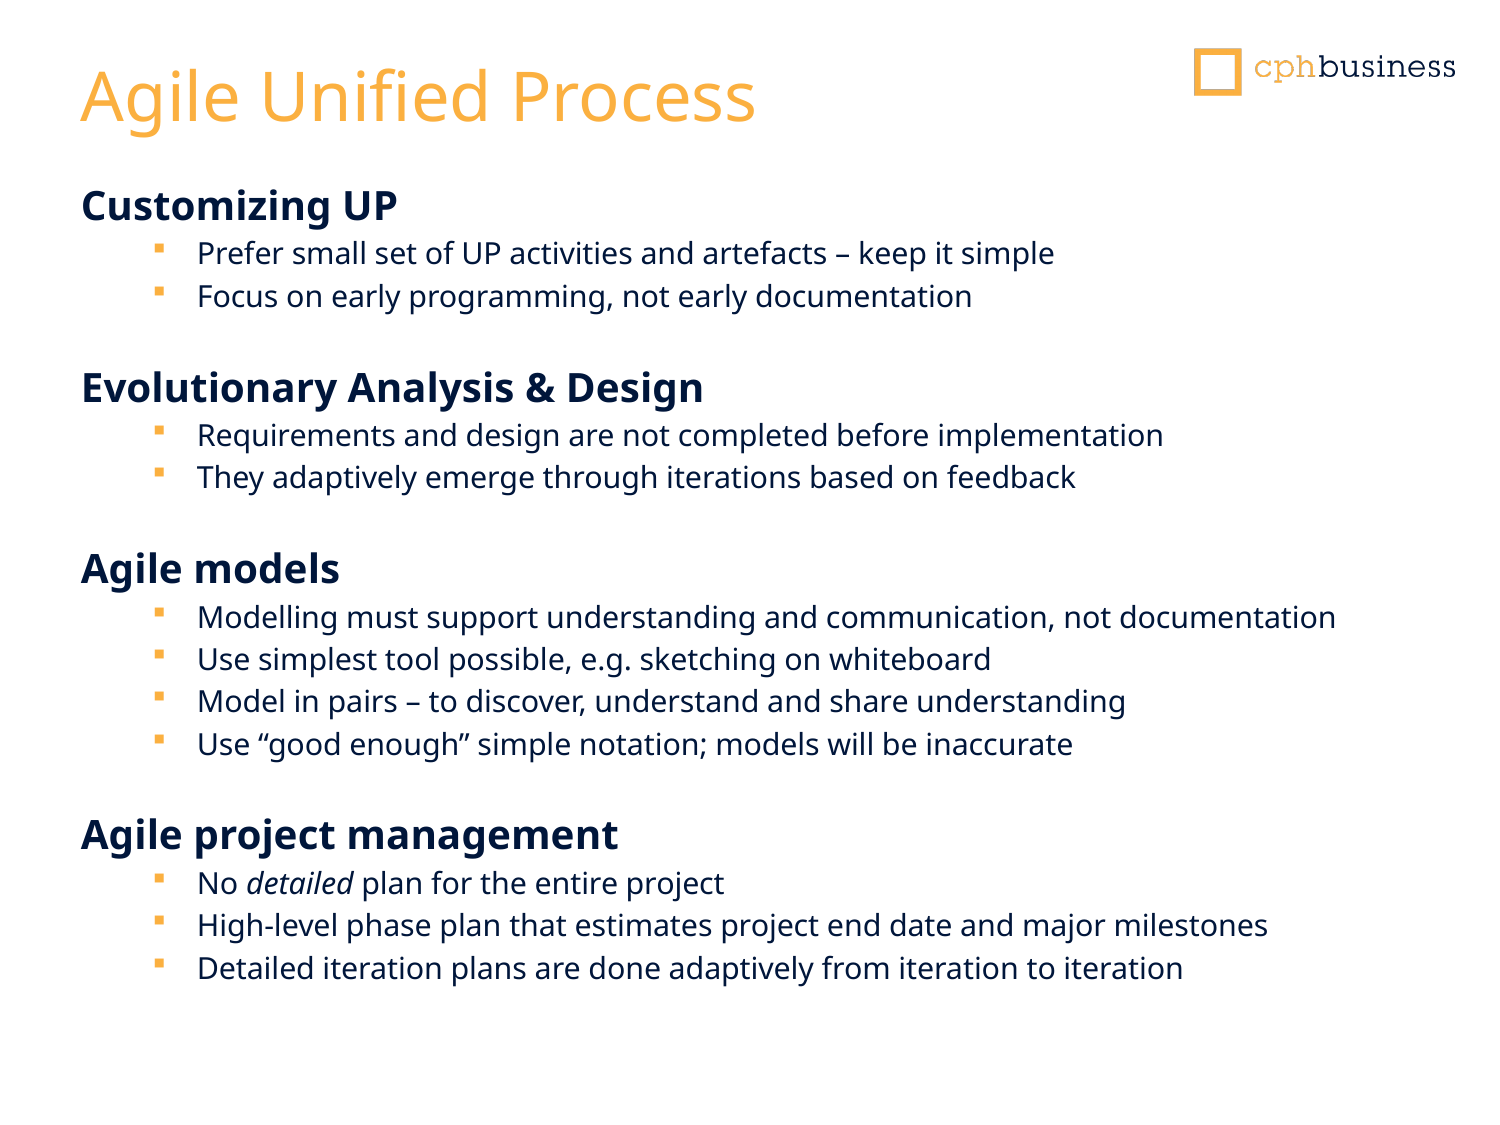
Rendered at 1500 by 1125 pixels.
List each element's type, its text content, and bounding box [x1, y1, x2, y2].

list Agile Unified Process [67, 45, 1002, 172]
picture [1147, 1, 1500, 143]
list Customizing UP Prefer small set of UP activities and artefacts – keep it simple Focus on early programming, not early documentation Evolutionary Analysis & Design Requirements and design are not completed before implementation They adaptively emerge through iterations based on feedback Agile models Modelling must support understanding and communication, not documentation Use simplest tool possible, e.g. sketching on whiteboard Model in pairs – to discover, understand and share understanding Use “good enough” simple notation; models will be inaccurate Agile project management No detailed plan for the entire project High-level phase plan that estimates project end date and major milestones Detailed iteration plans are done adaptively from iteration to iteration [67, 172, 1394, 1000]
